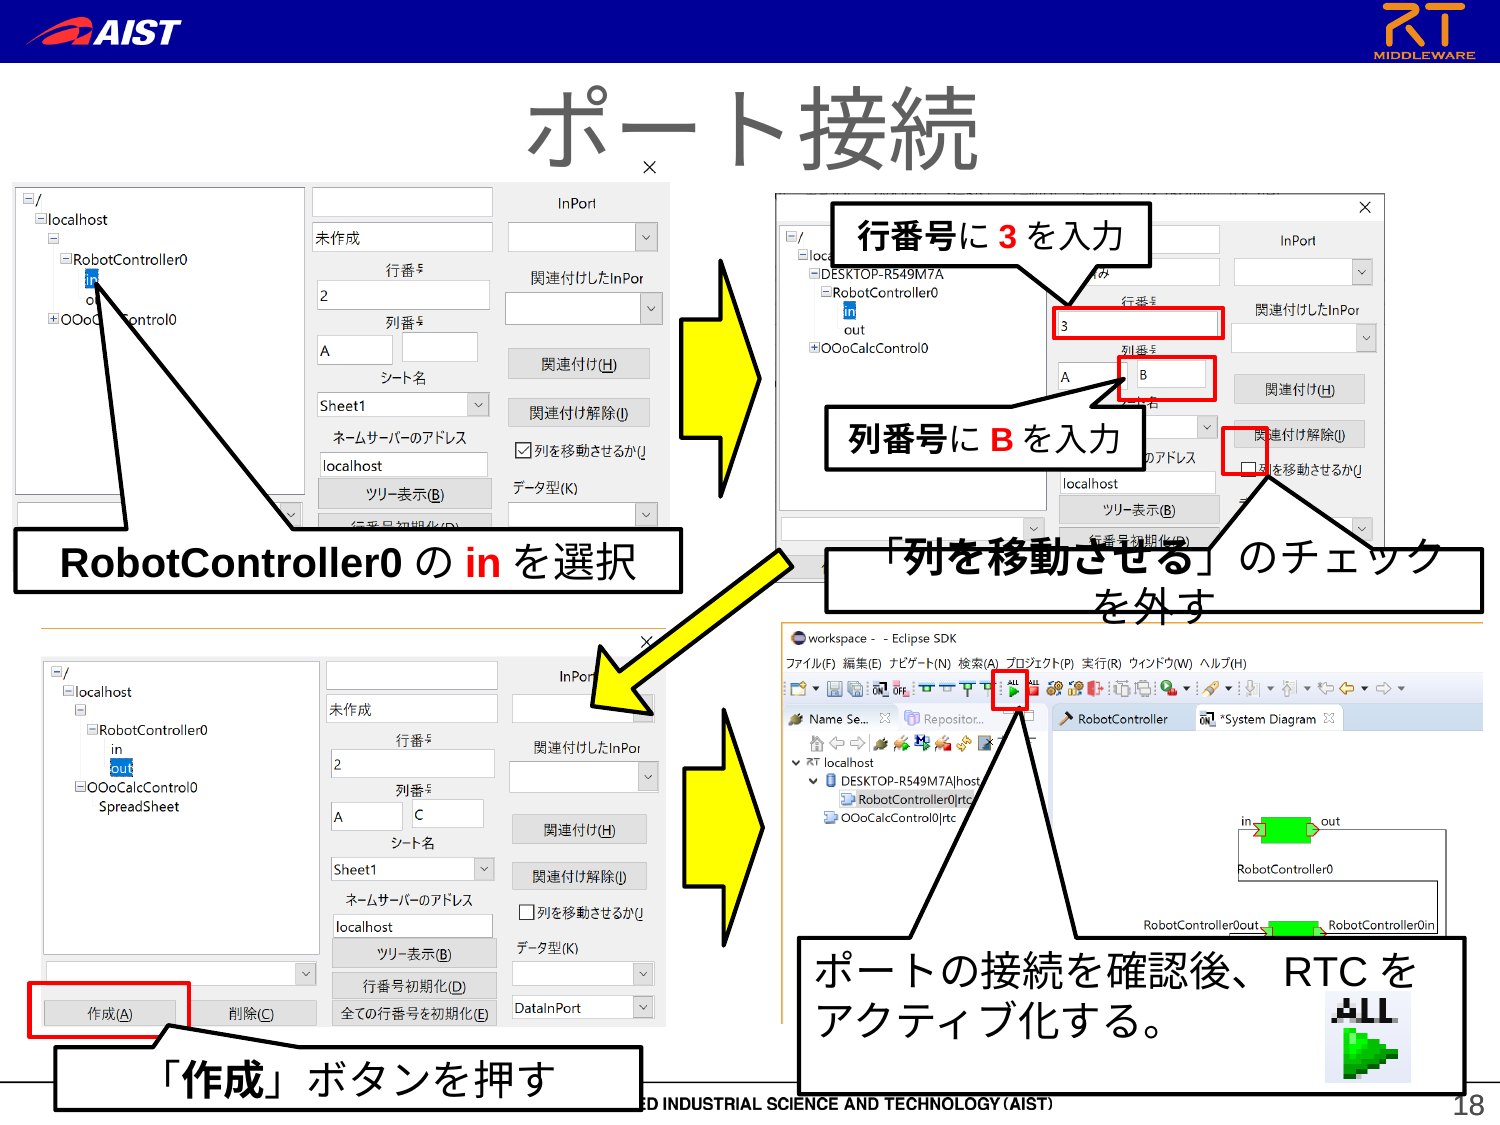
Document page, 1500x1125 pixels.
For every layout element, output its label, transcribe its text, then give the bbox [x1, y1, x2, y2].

picture [0, 0, 1500, 63]
picture [12, 155, 670, 573]
text_box 18 [1149, 1078, 1500, 1125]
title ポート接続 [29, 66, 1474, 208]
text_box [679, 258, 762, 499]
text_box RobotController0のinを選択 [13, 527, 684, 595]
text_box [27, 981, 158, 1039]
text_box [682, 707, 765, 948]
picture [781, 622, 1483, 1084]
text_box ポートの接続を確認後、RTCをアクティブ化する。 [796, 1032, 1467, 1097]
picture [40, 628, 666, 1027]
text_box 「作成」ボタンを押す [53, 1034, 644, 1113]
picture [774, 193, 1386, 583]
text_box [668, 554, 771, 664]
text_box 「列を移動させる」のチェックを外す [824, 547, 1485, 615]
picture [644, 1097, 1052, 1110]
